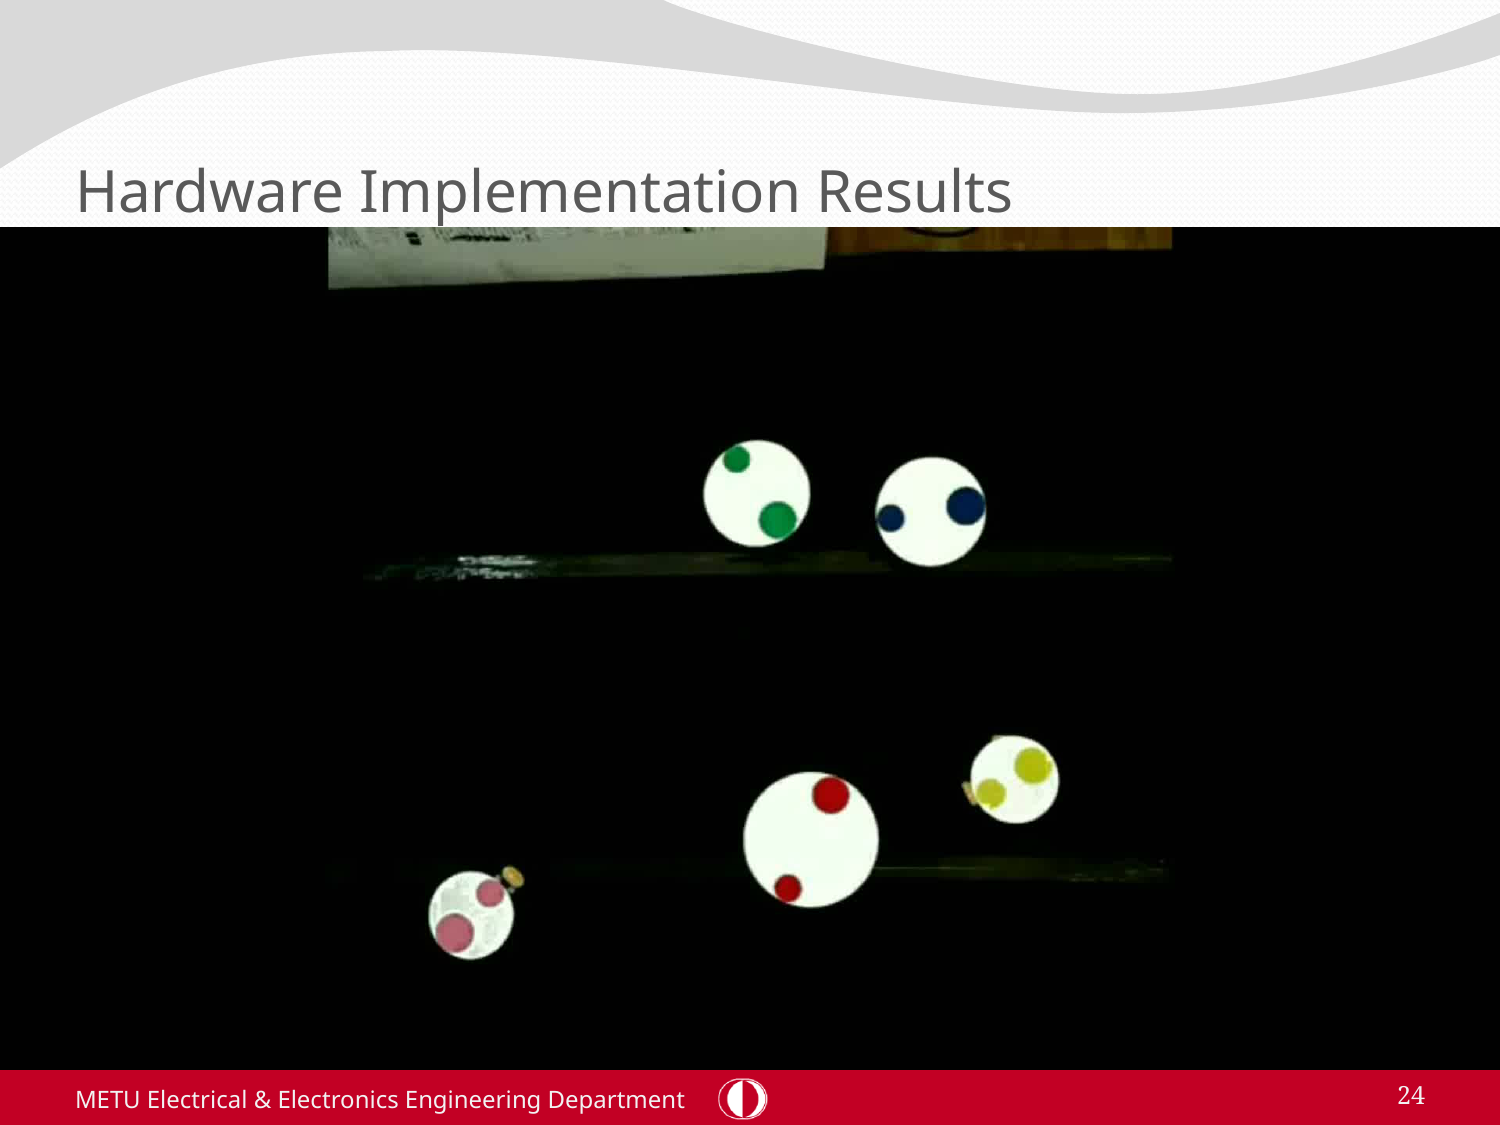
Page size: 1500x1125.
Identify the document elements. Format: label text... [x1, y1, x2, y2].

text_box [0, 225, 1500, 1071]
title Hardware Implementation Results [75, 55, 1425, 224]
picture [713, 1081, 781, 1122]
slide_number 24 [1330, 1082, 1425, 1114]
slide_number METU Electrical & Electronics Engineering Department [75, 1082, 732, 1114]
